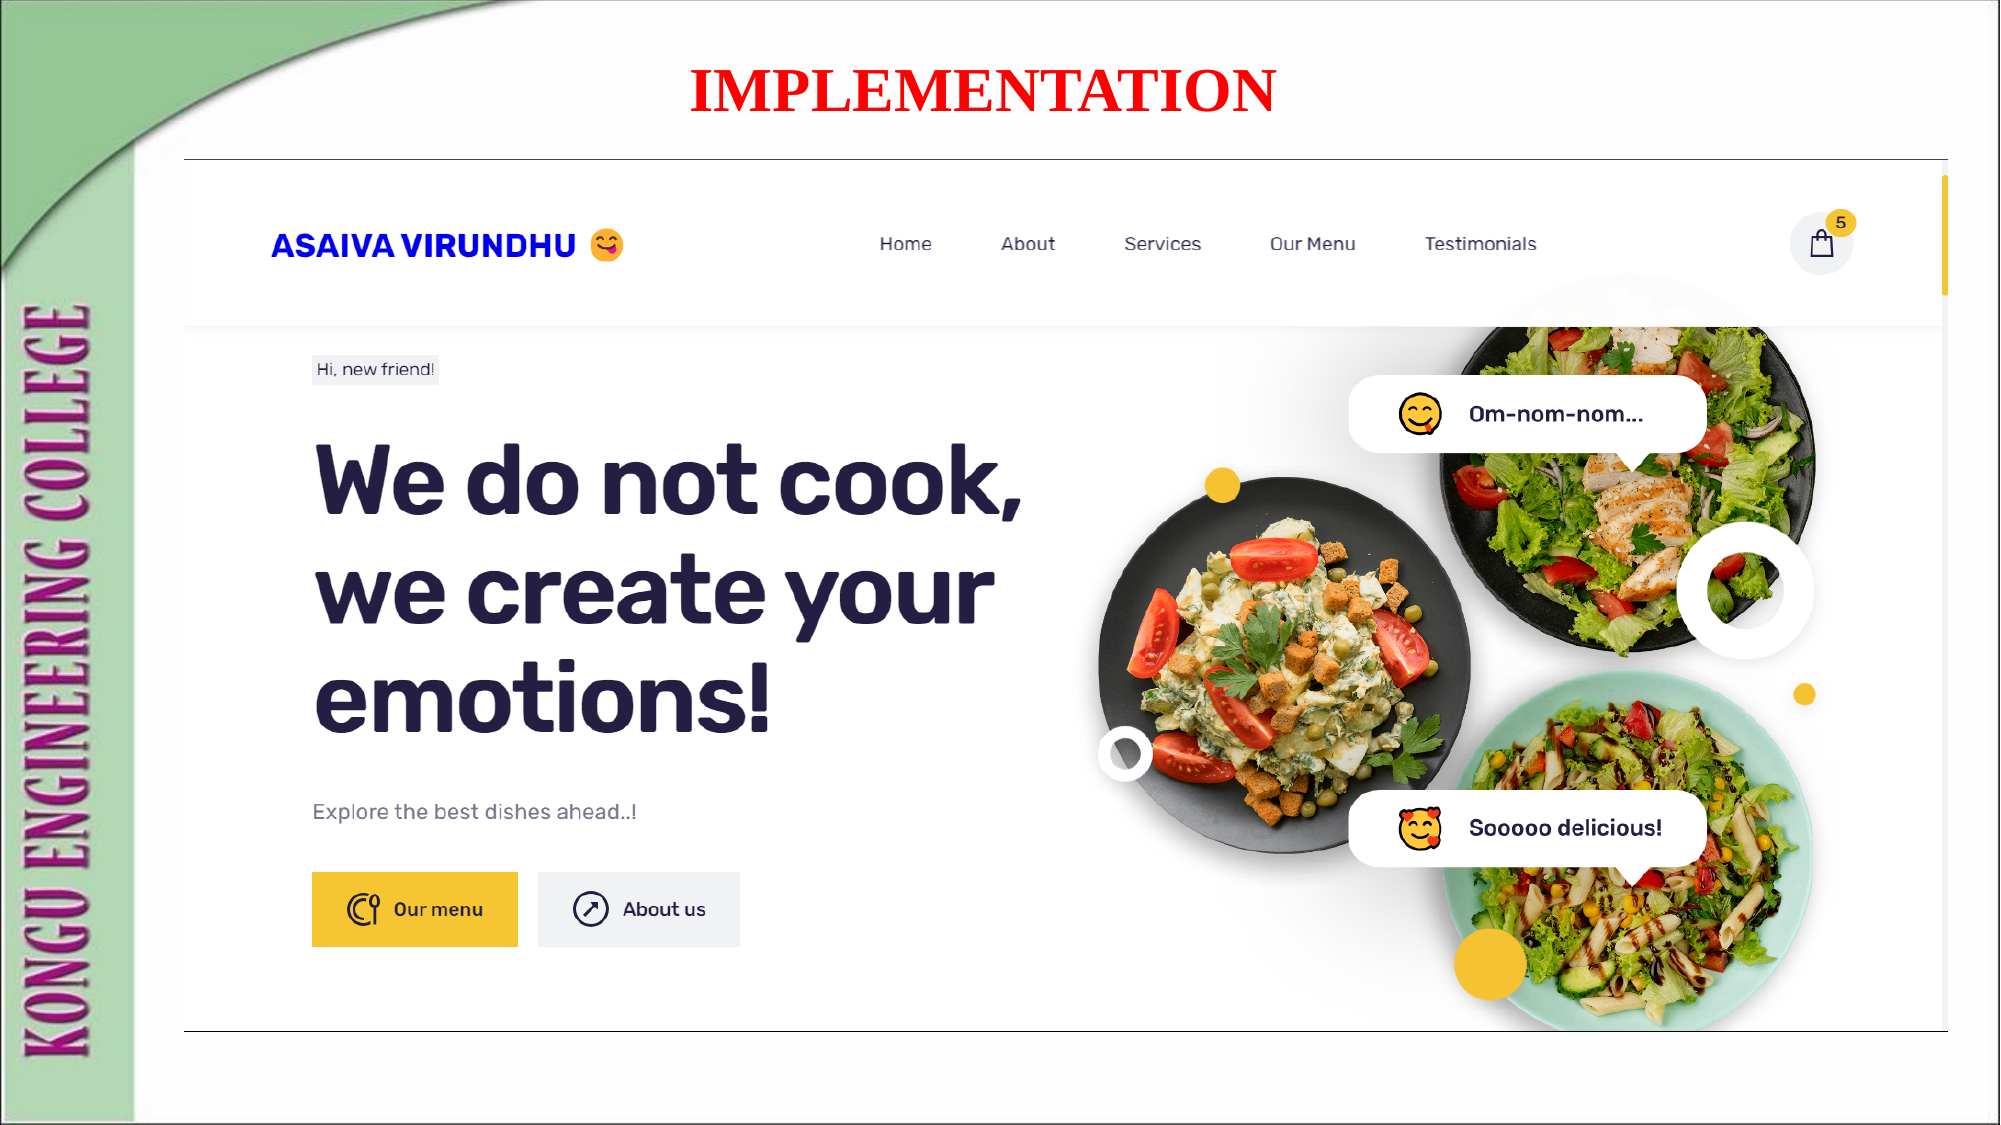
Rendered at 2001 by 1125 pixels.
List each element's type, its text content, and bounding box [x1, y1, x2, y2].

picture [0, 0, 2000, 1125]
title IMPLEMENTATION [237, 0, 1849, 158]
